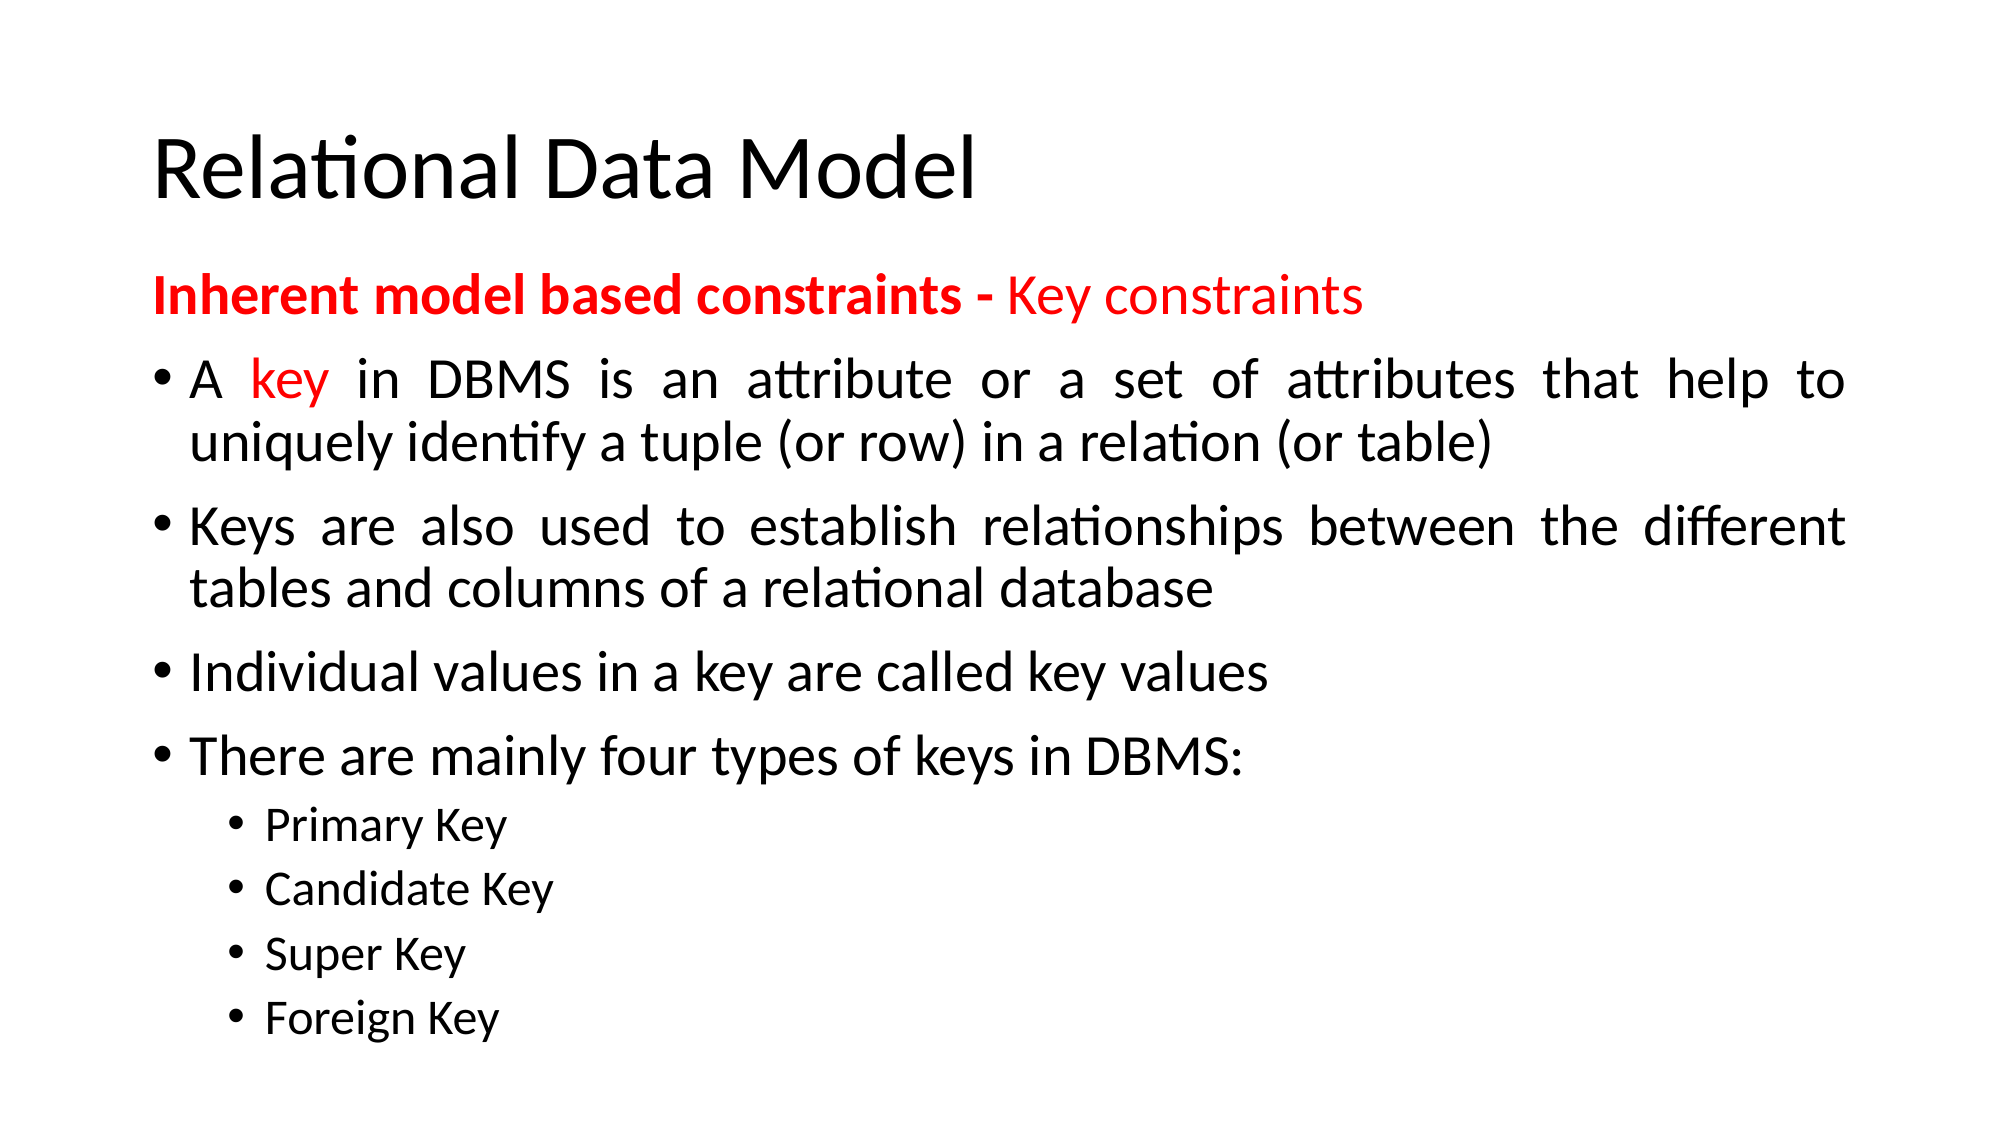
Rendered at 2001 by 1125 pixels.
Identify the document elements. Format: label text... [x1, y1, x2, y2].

list Inherent model based constraints - Key constraints A key in DBMS is an attribute or a set of attributes that help to uniquely identify a tuple (or row) in a relation (or table) Keys are also used to establish relationships between the different tables and columns of a relational database Individual values in a key are called key values There are mainly four types of keys in DBMS: Primary Key Candidate Key Super Key Foreign Key [137, 257, 1863, 1093]
title Relational Data Model [137, 59, 1863, 257]
